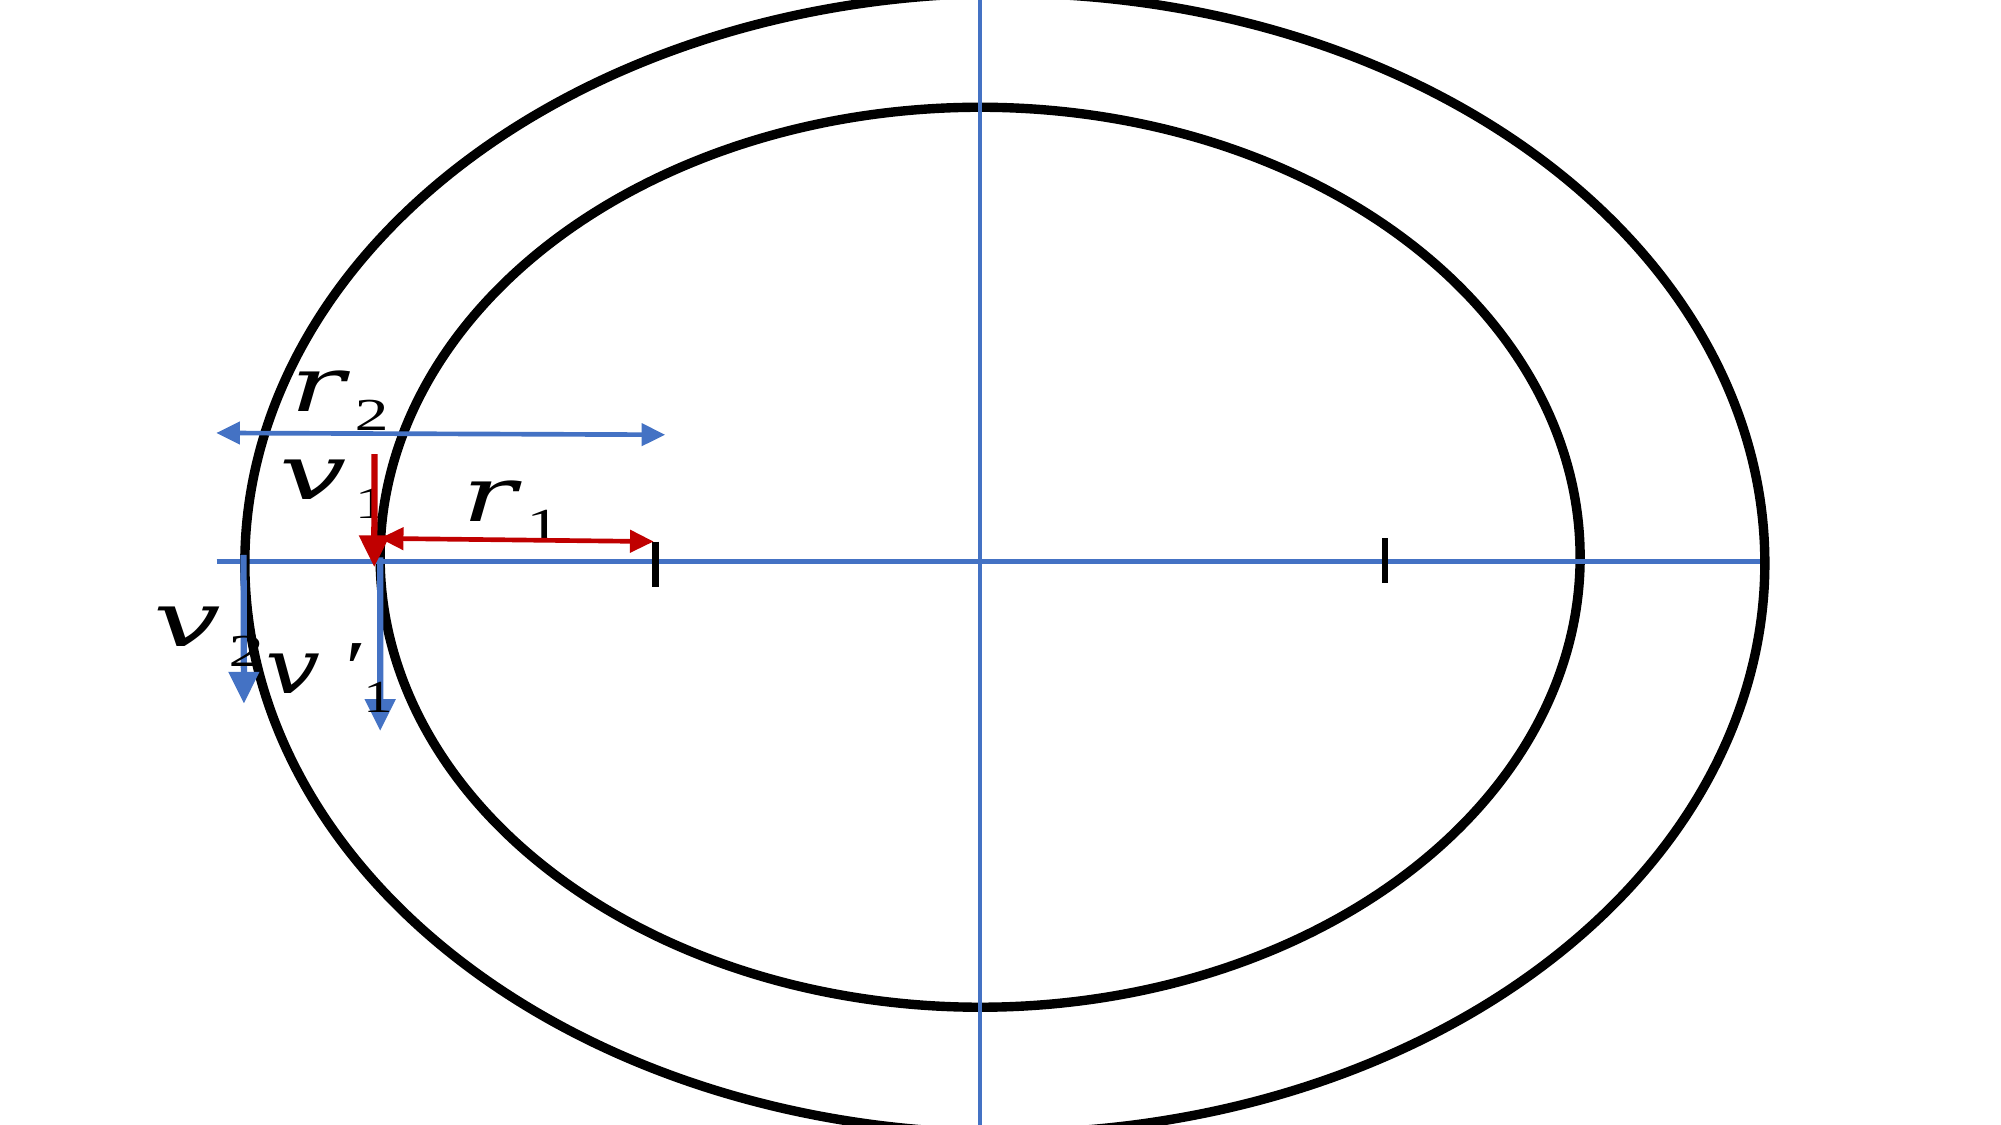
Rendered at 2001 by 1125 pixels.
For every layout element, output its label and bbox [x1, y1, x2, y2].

text_box [981, 0, 1766, 1125]
text_box [247, 562, 980, 1125]
text_box [380, 538, 654, 542]
text_box [243, 0, 980, 561]
